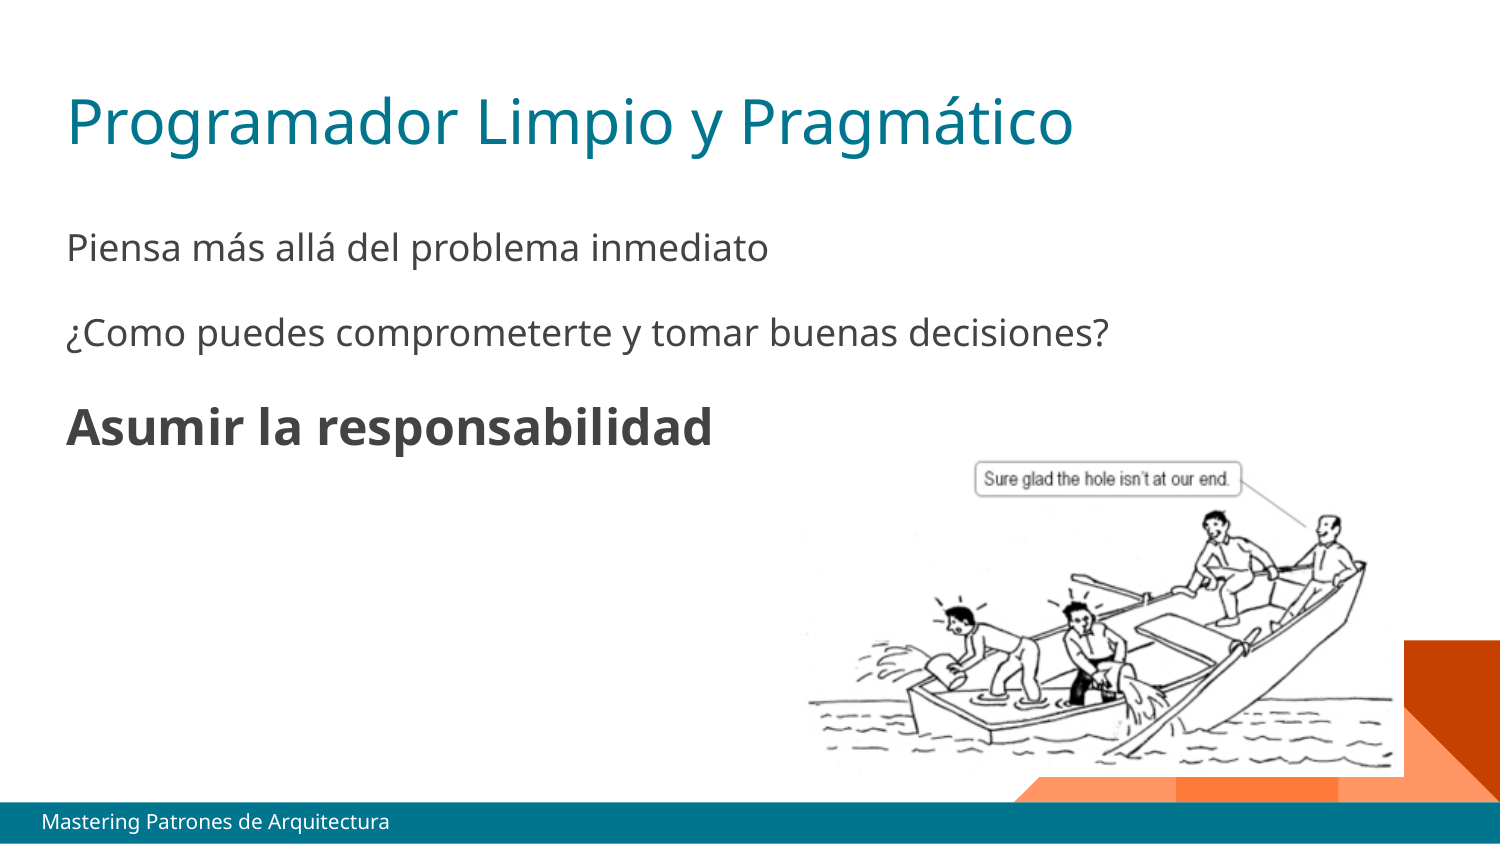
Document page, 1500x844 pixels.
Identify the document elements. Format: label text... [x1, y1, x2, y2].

list Piensa más allá del problema inmediato ¿Como puedes comprometerte y tomar buenas decisiones? Asumir la responsabilidad [51, 201, 1449, 750]
picture [798, 436, 1404, 777]
title Programador Limpio y Pragmático [51, 67, 1449, 167]
